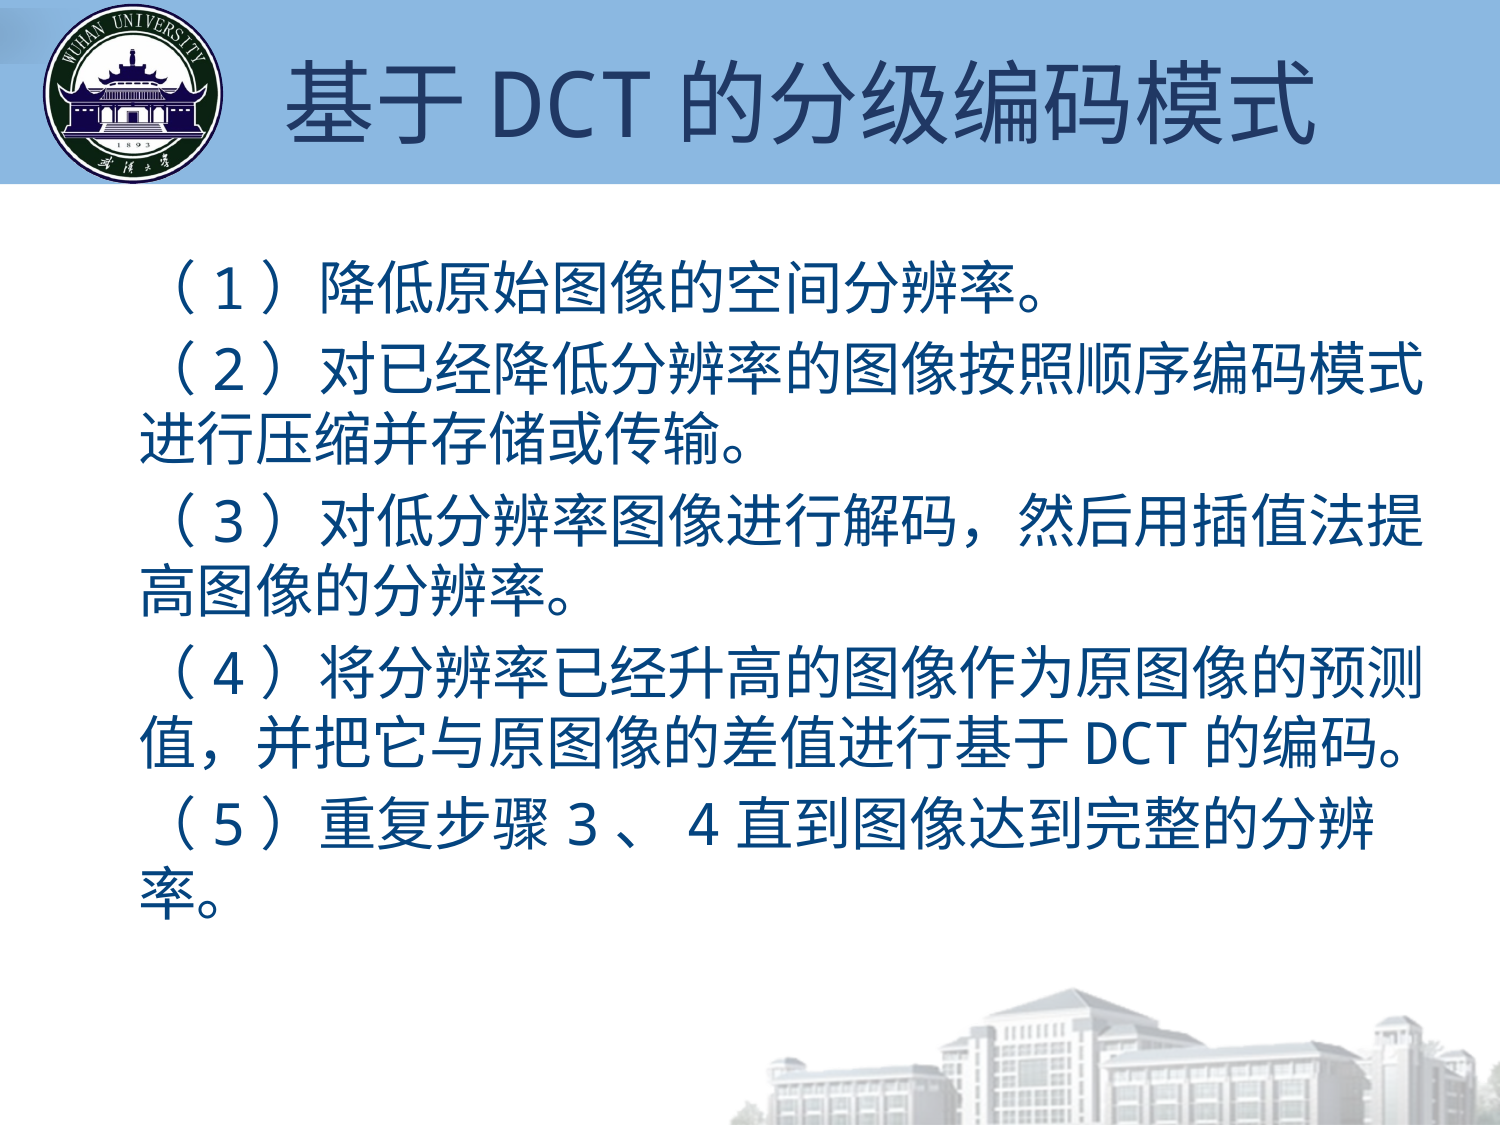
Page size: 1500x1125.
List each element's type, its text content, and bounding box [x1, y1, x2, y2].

title 基于DCT的分级编码模式 [268, 32, 1500, 183]
picture [42, 3, 224, 184]
picture [728, 986, 1500, 1125]
text_box （1）降低原始图像的空间分辨率。 （2）对已经降低分辨率的图像按照顺序编码模式进行压缩并存储或传输。 （3）对低分辨率图像进行解码，然后用插值法提高图像的分辨率。 （4）将分辨率已经升高的图像作为原图像的预测值，并把它与原图像的差值进行基于DCT的编码。 （5）重复步骤3、4直到图像达到完整的分辨率。 [123, 243, 1449, 935]
